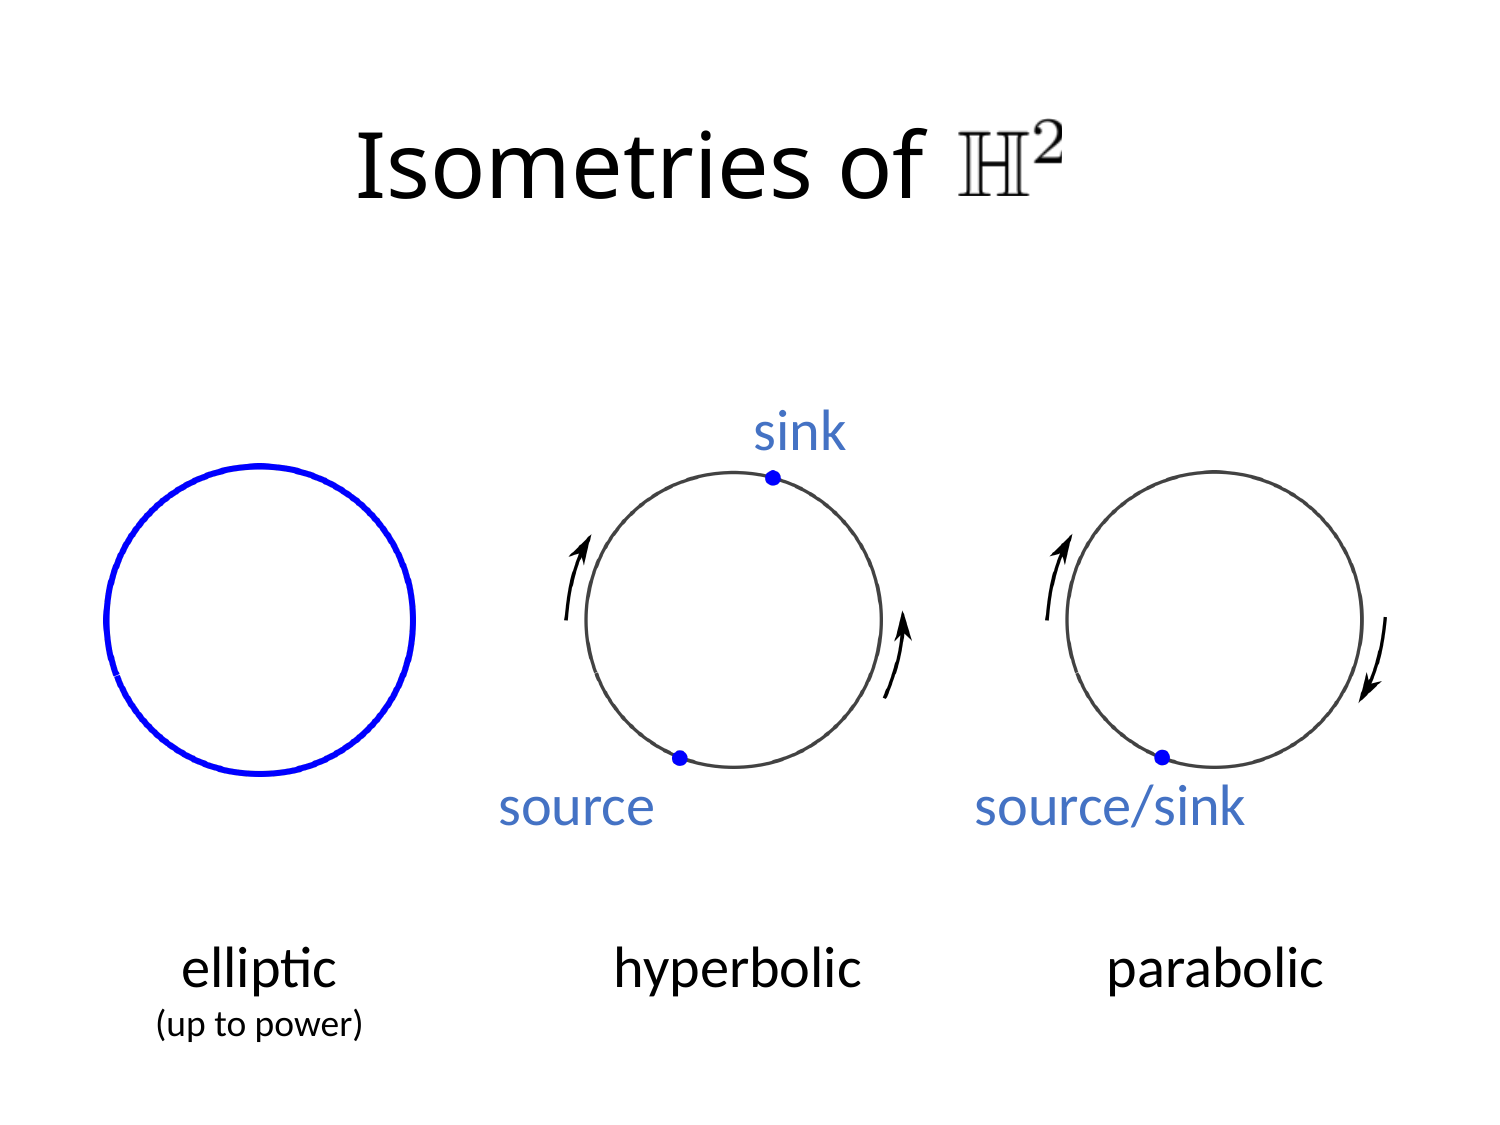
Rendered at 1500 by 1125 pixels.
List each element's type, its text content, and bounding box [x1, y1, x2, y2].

picture [1045, 470, 1387, 769]
text_box parabolic [1092, 921, 1340, 1006]
text_box source [483, 759, 671, 844]
text_box elliptic (up to power) [140, 921, 379, 1051]
picture [957, 118, 1062, 196]
picture [103, 463, 417, 777]
text_box sink [739, 384, 862, 470]
title Isometries of [40, 59, 1335, 278]
text_box hyperbolic [599, 921, 877, 1006]
picture [564, 470, 912, 769]
text_box source/sink [960, 759, 1262, 844]
